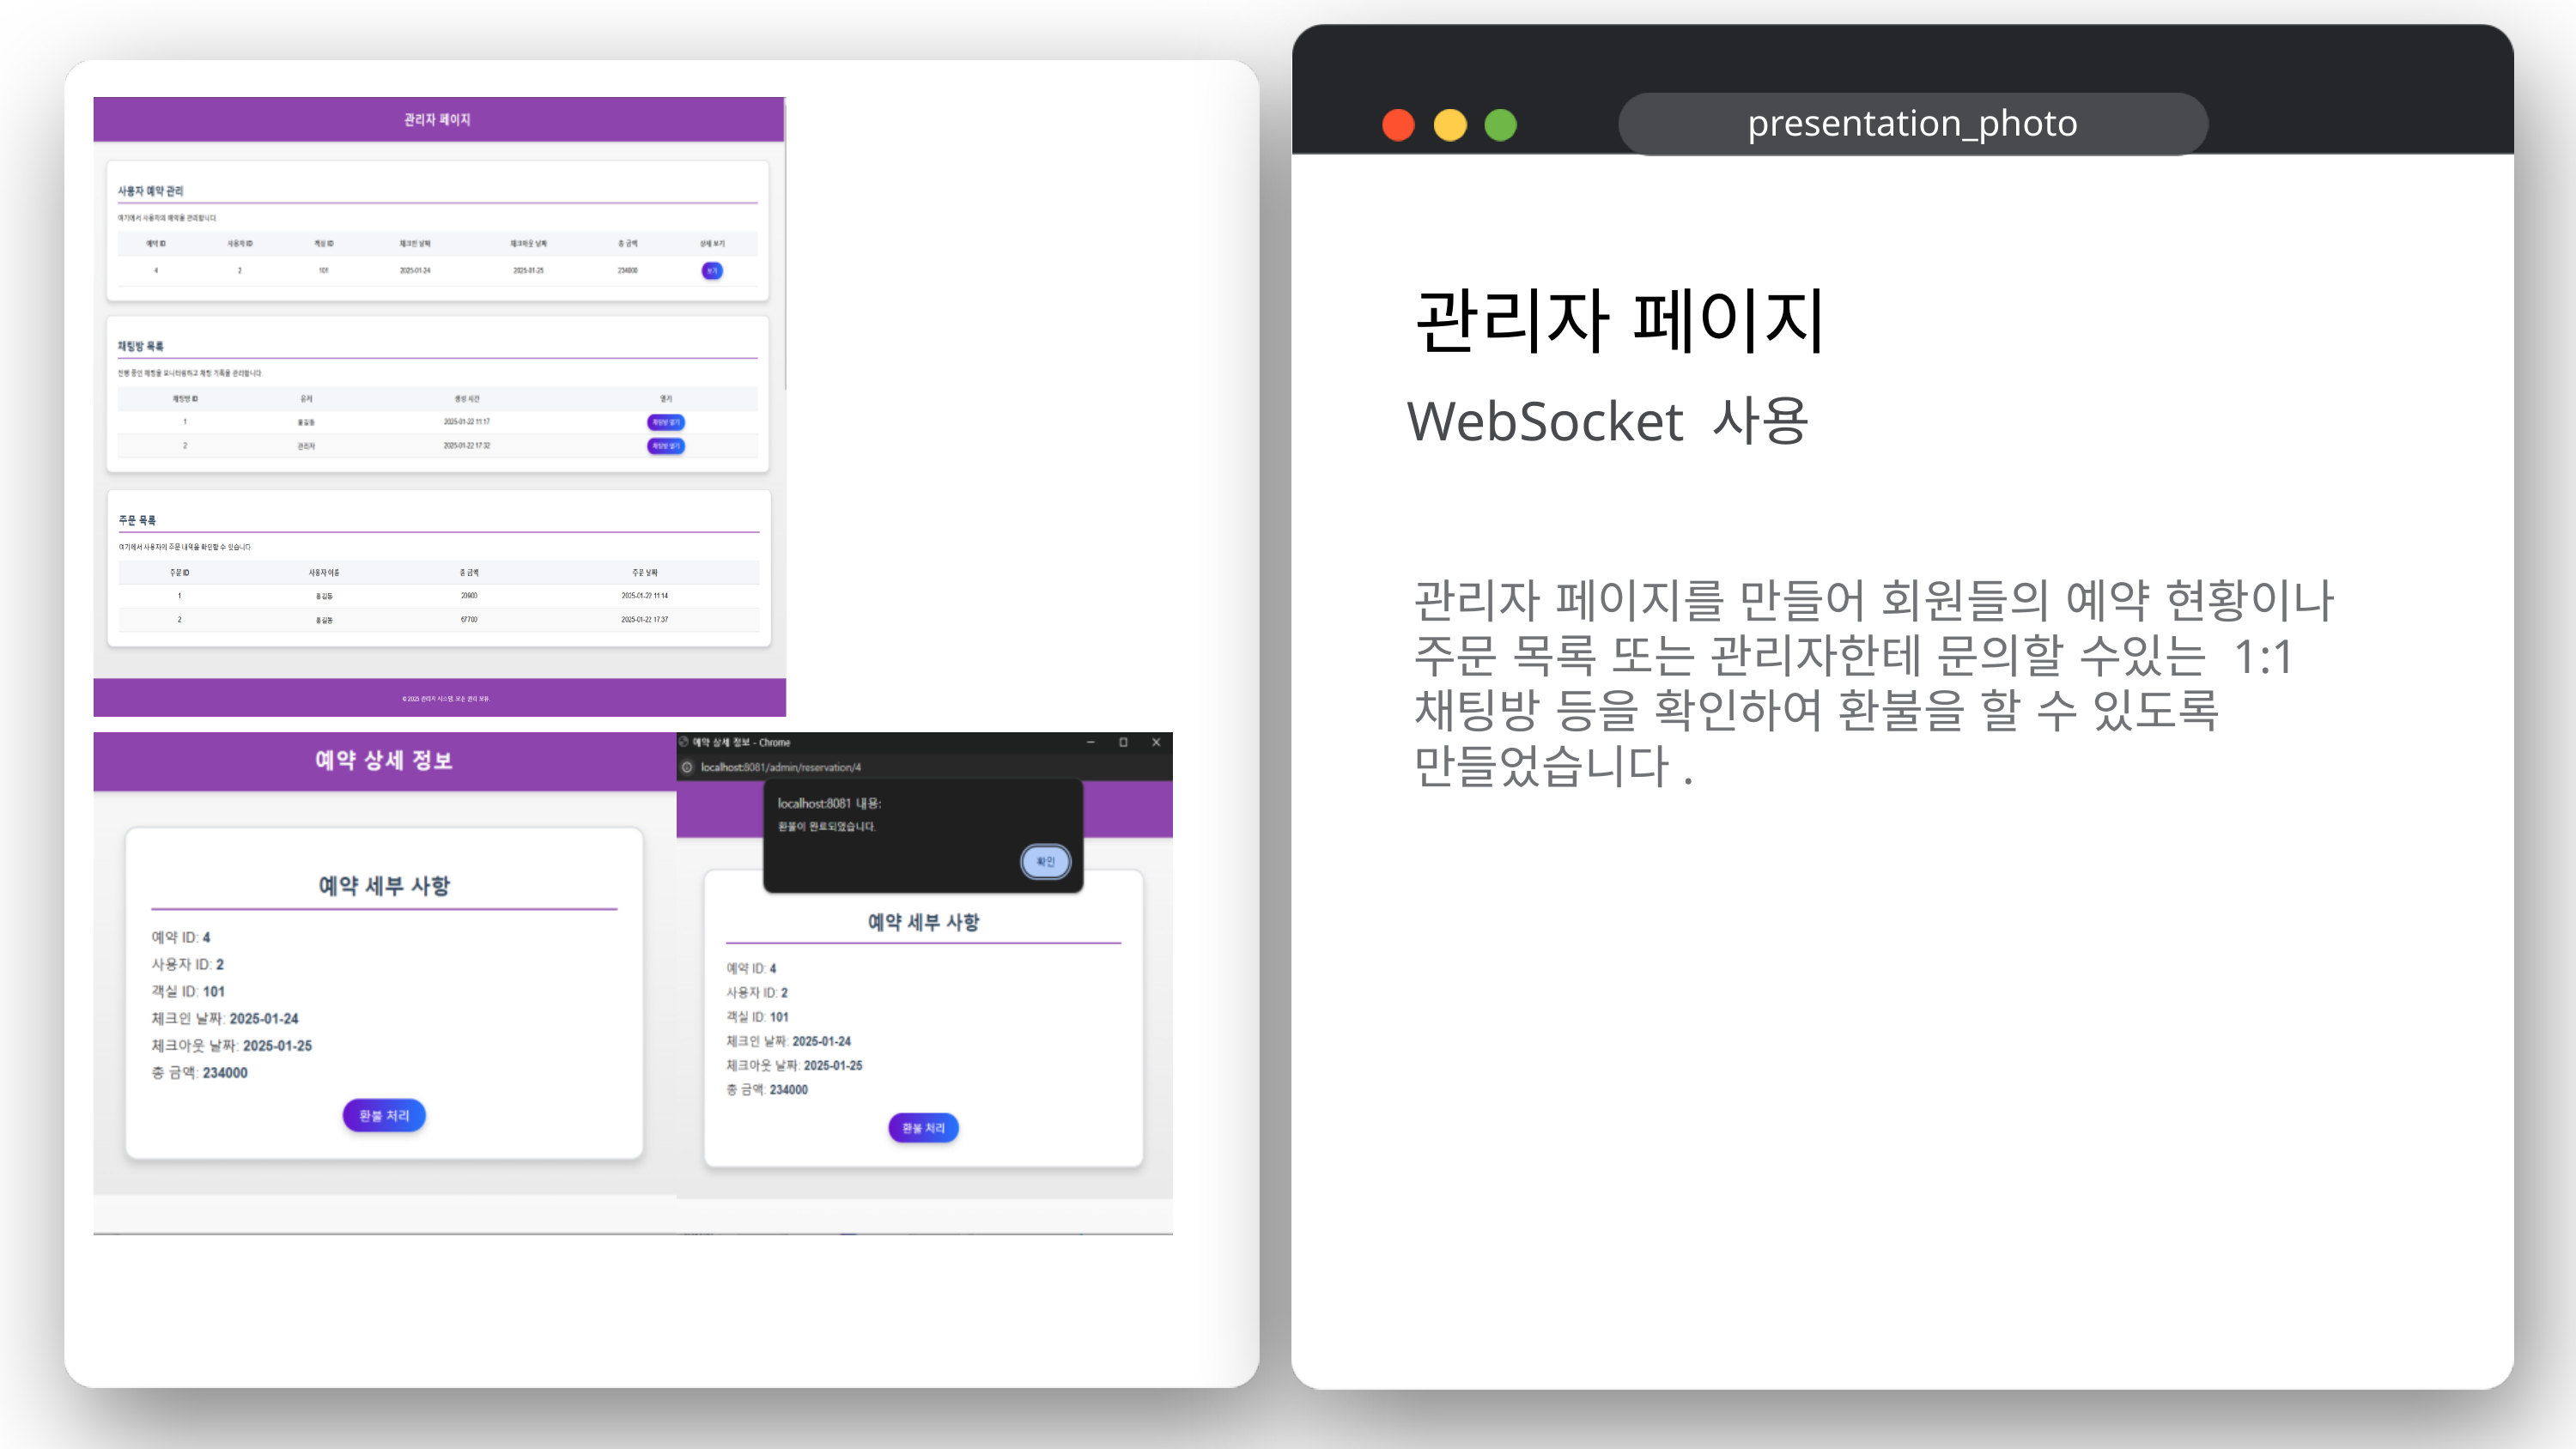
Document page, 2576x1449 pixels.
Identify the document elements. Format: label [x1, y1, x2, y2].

picture [64, 60, 1260, 1388]
picture [1291, 24, 2515, 1390]
